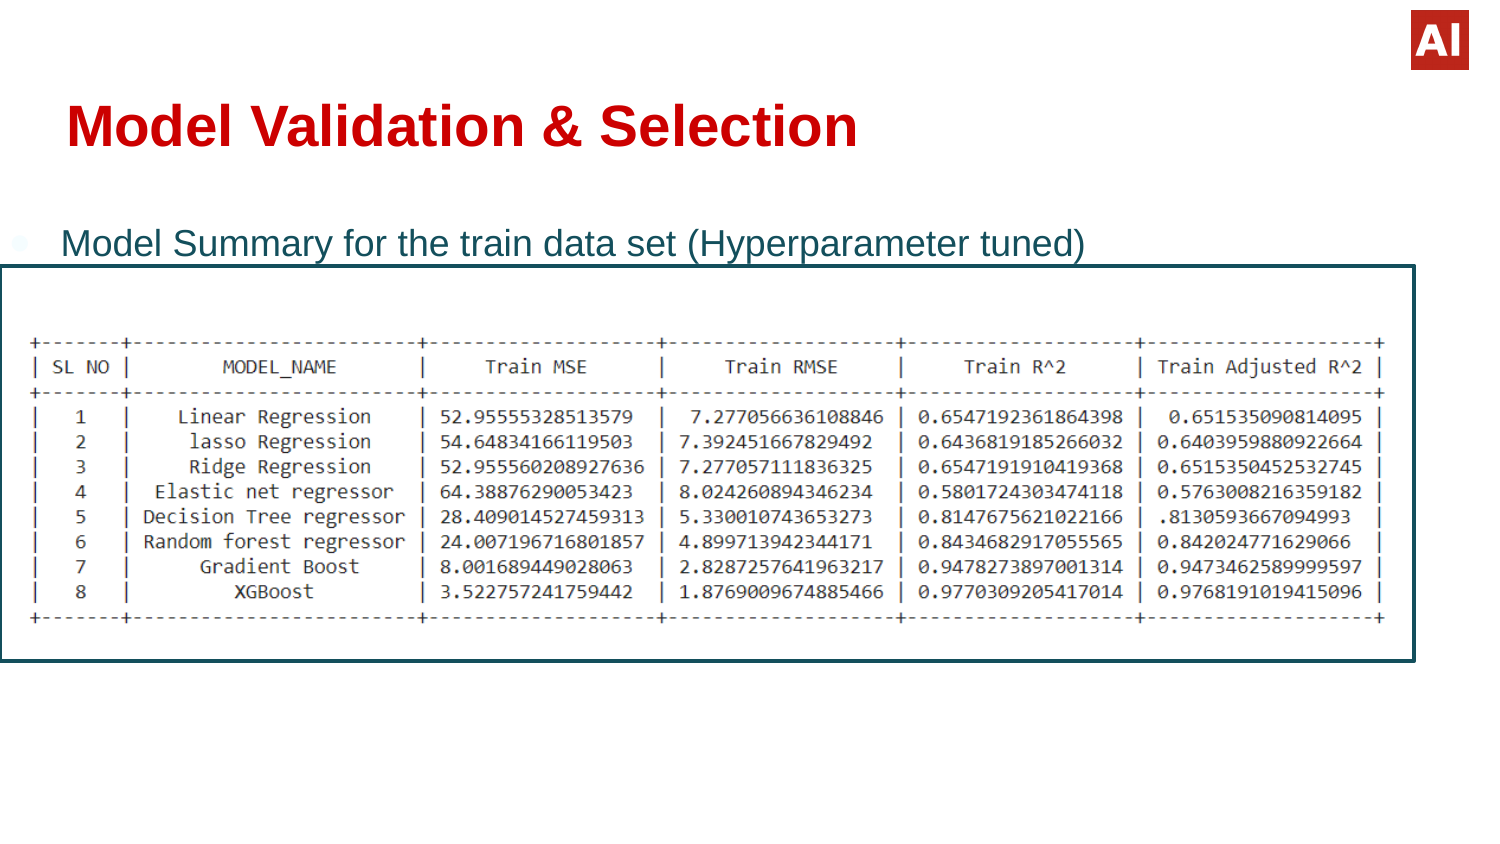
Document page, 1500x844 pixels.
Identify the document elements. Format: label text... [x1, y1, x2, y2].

list Model Summary for the train data set (Hyperparameter tuned) [0, 197, 1156, 265]
text_box 0 [0, 265, 1415, 661]
picture [15, 333, 1399, 640]
title Model Validation & Selection [51, 72, 1449, 167]
picture [1411, 10, 1469, 70]
